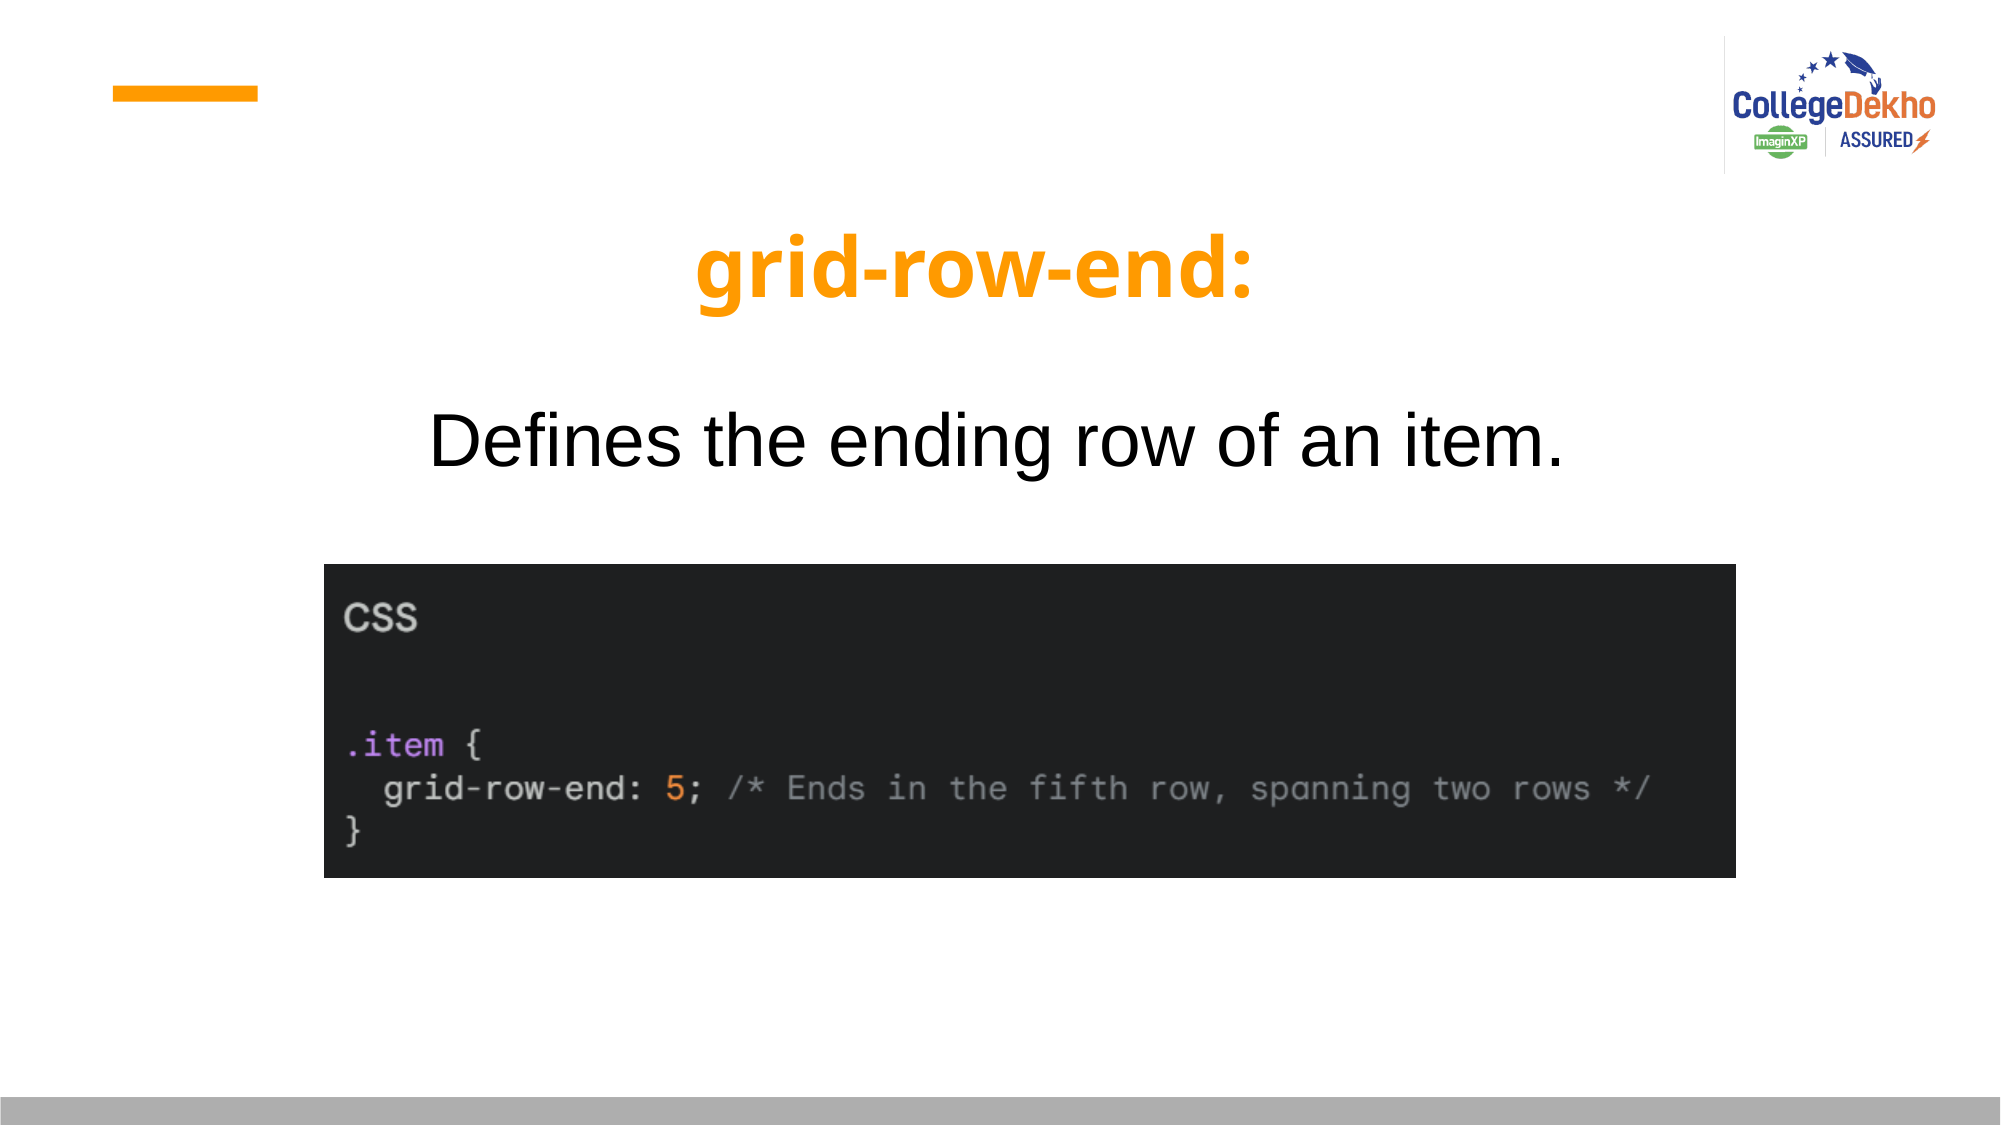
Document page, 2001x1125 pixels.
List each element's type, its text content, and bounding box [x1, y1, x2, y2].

picture [324, 564, 1736, 879]
picture [1724, 36, 1943, 174]
text_box Defines the ending row of an item. [219, 384, 1777, 490]
picture [0, 1080, 2001, 1125]
text_box grid-row-end: [195, 106, 1753, 324]
